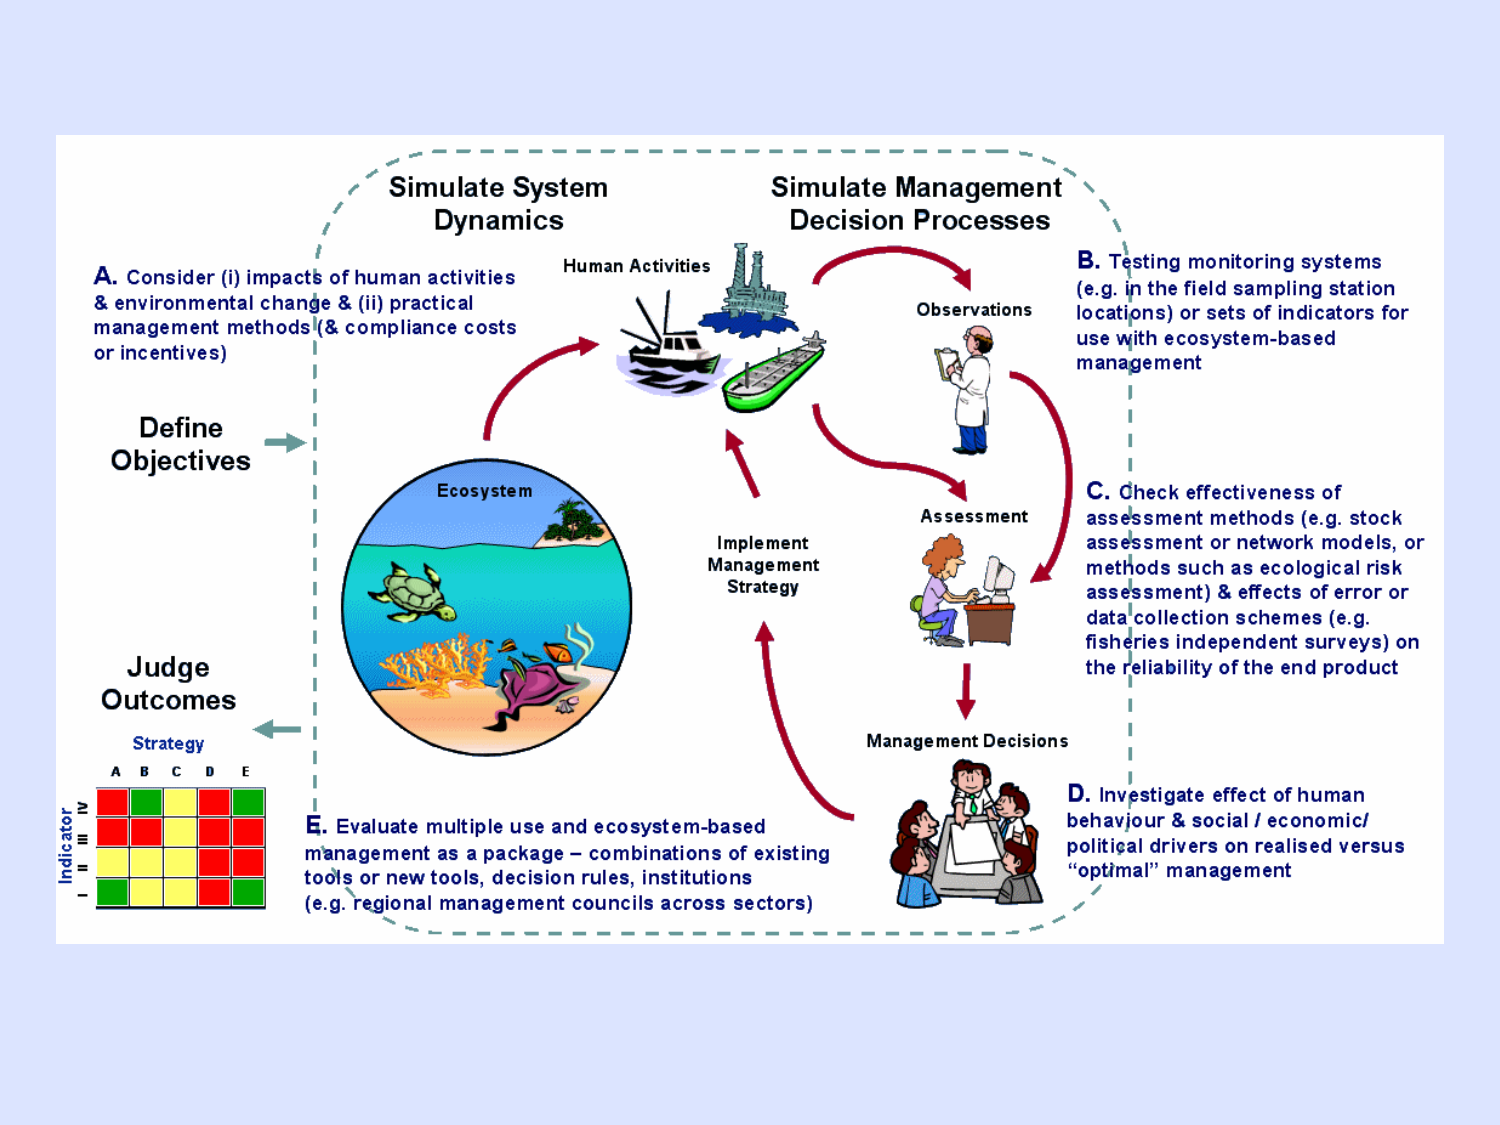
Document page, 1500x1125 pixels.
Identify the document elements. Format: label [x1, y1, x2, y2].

list [56, 135, 1444, 944]
